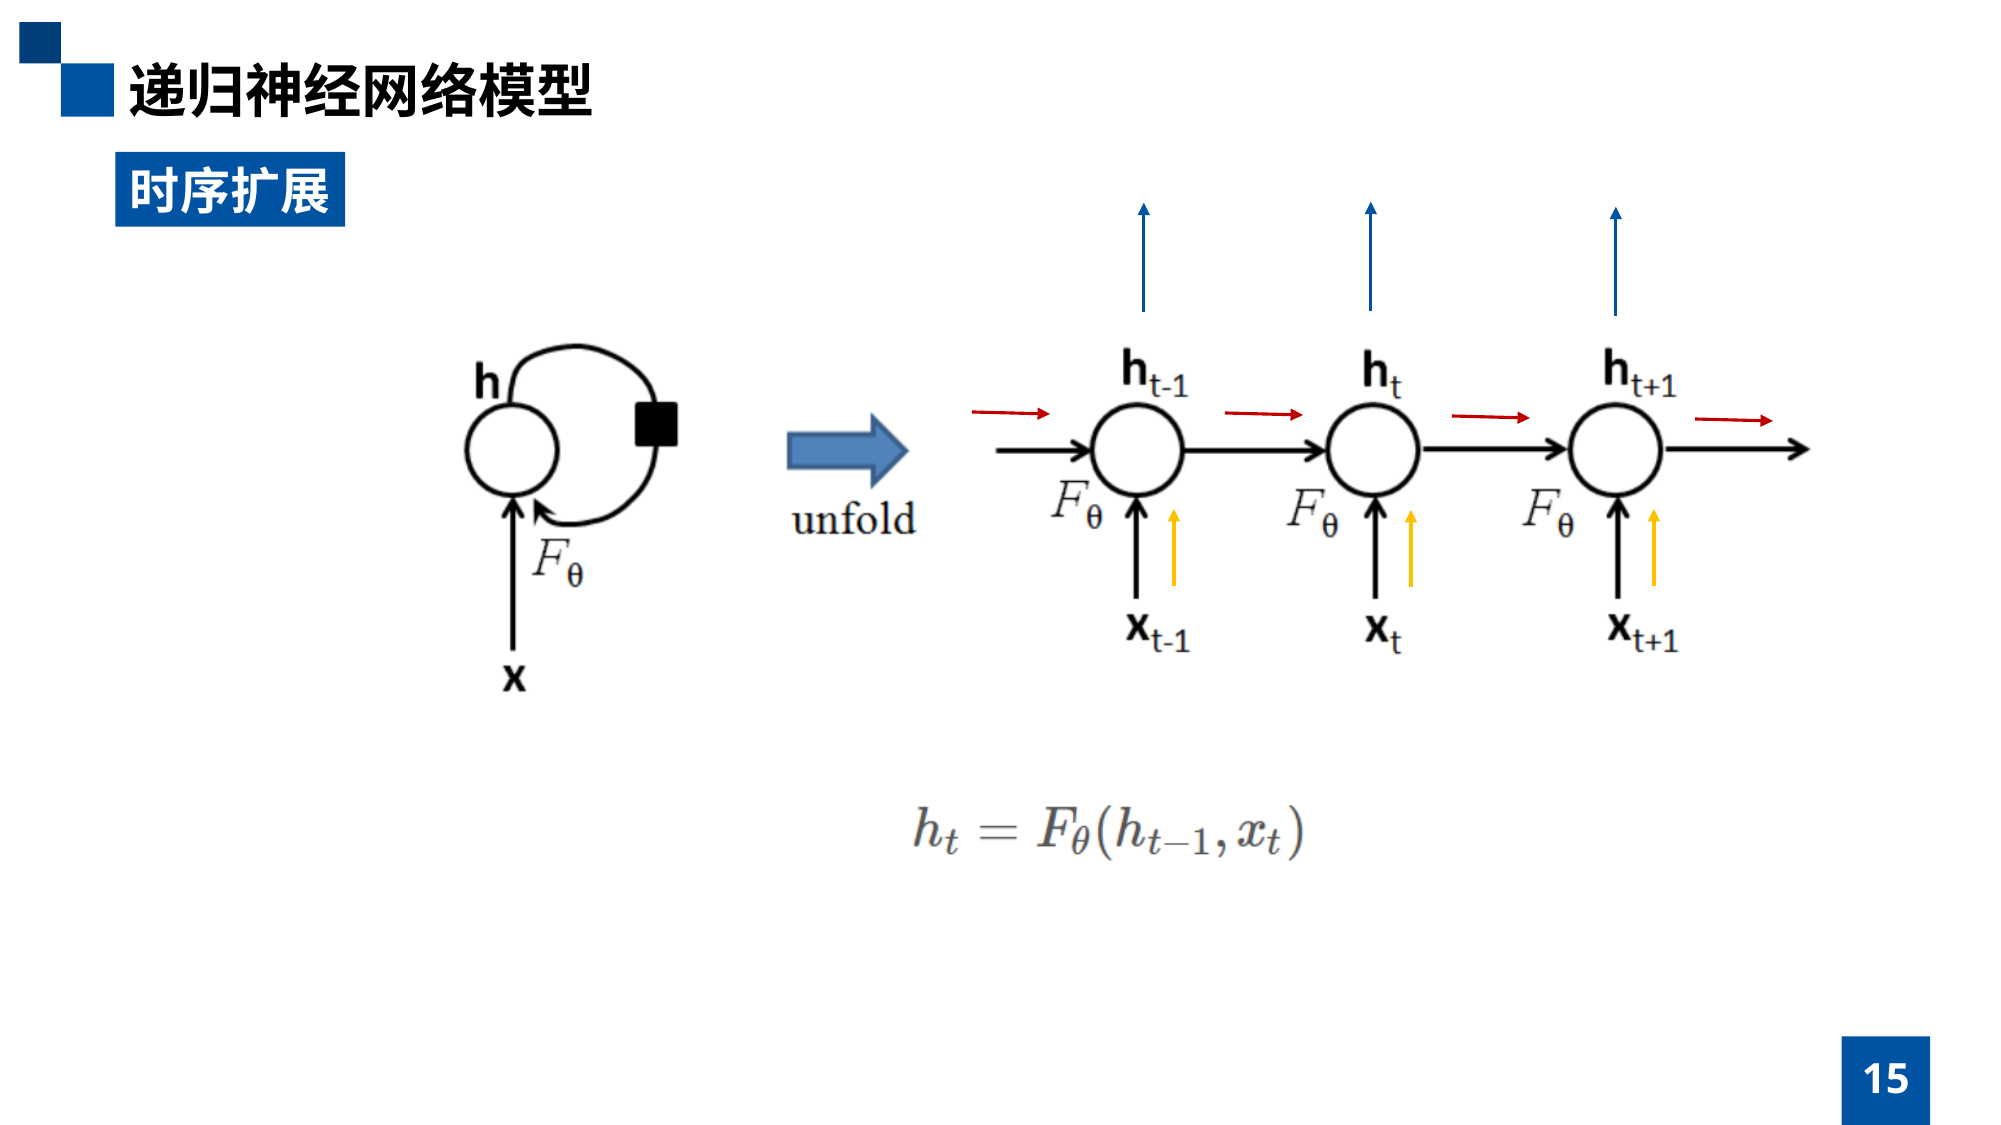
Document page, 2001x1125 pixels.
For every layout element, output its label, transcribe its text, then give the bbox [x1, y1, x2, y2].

text_box 递归神经网络模型 [113, 47, 1078, 132]
picture [427, 311, 1860, 710]
text_box 时序扩展 [115, 151, 346, 227]
picture [879, 763, 1365, 894]
slide_number 15 [1771, 1050, 2000, 1111]
